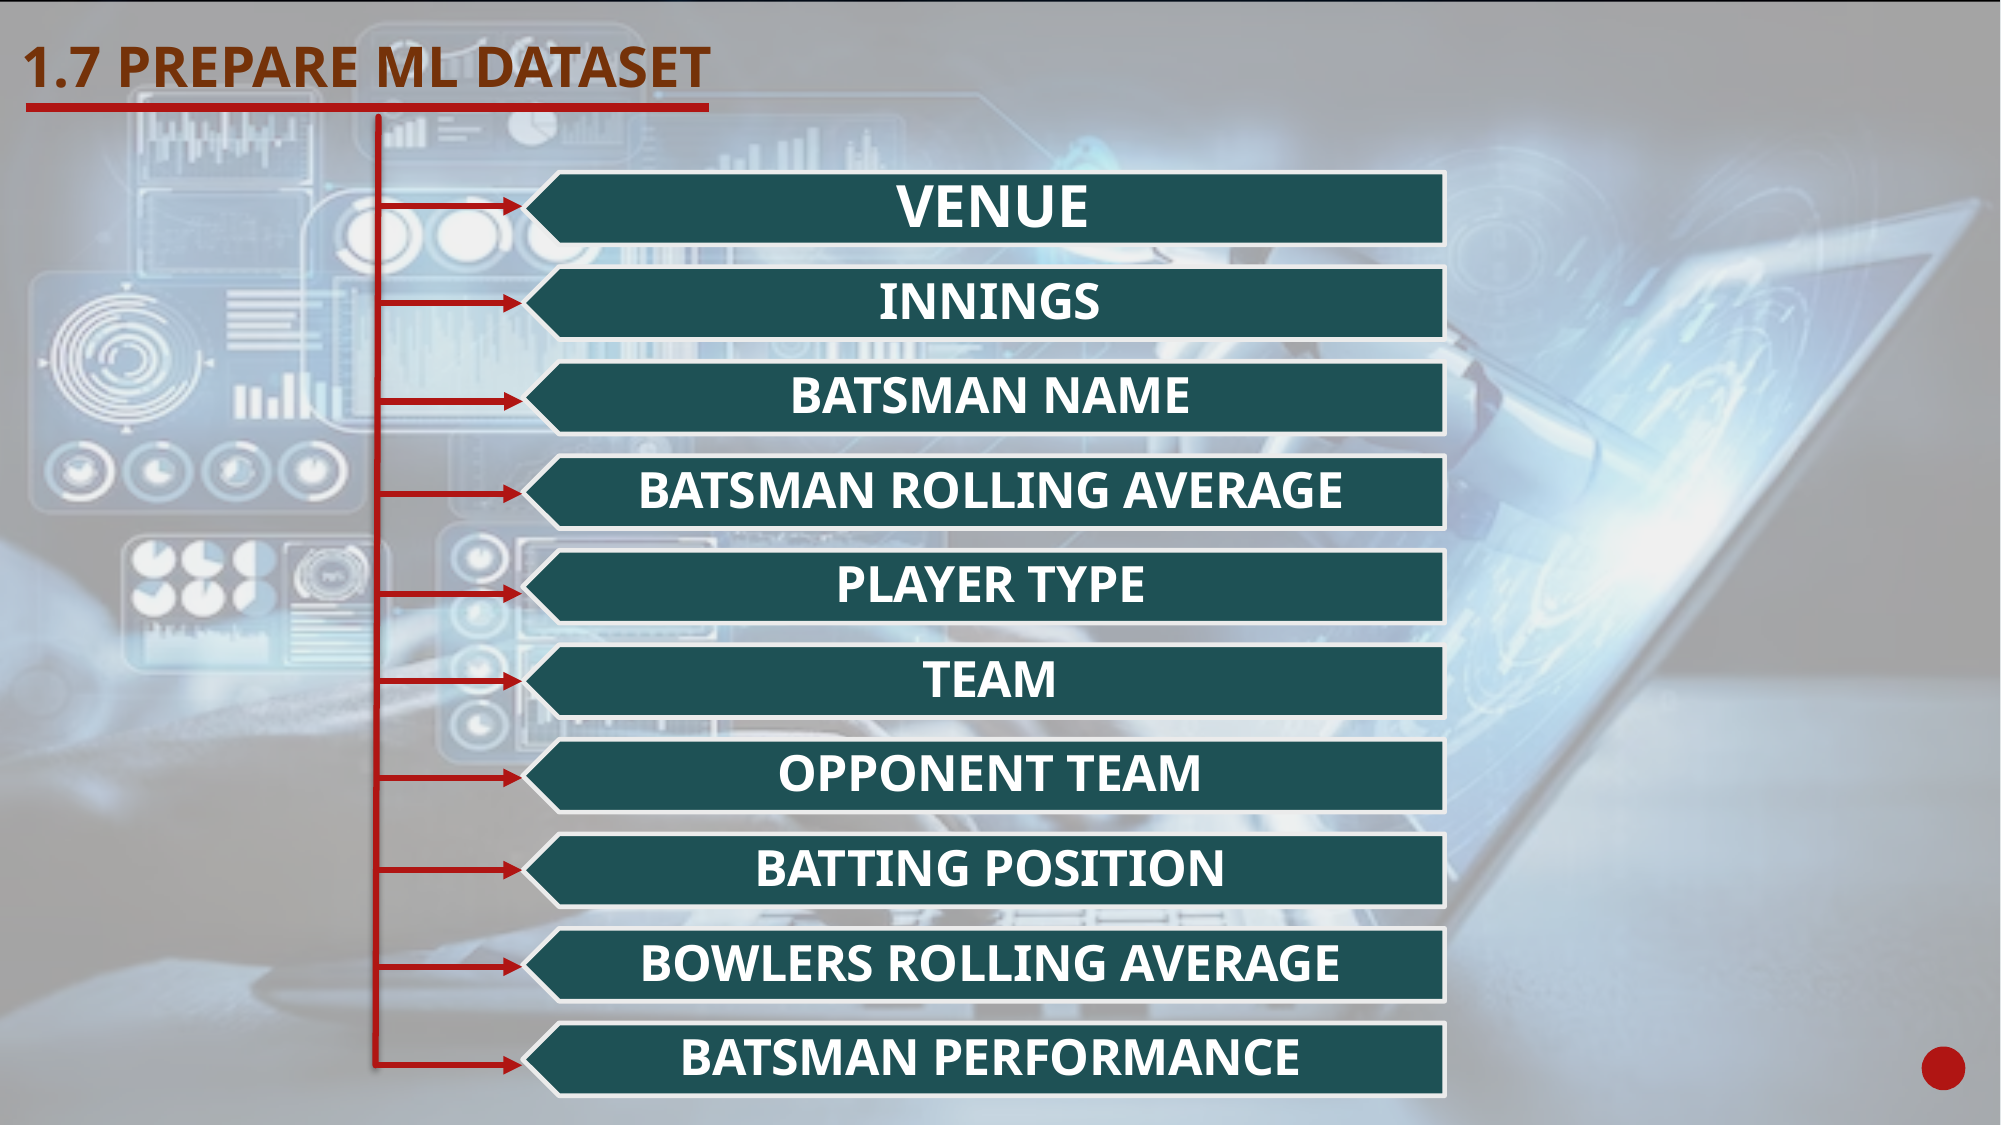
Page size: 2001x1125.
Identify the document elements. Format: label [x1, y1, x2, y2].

text_box [271, 171, 1659, 1097]
text_box [375, 116, 379, 1066]
picture [0, 0, 2000, 1125]
